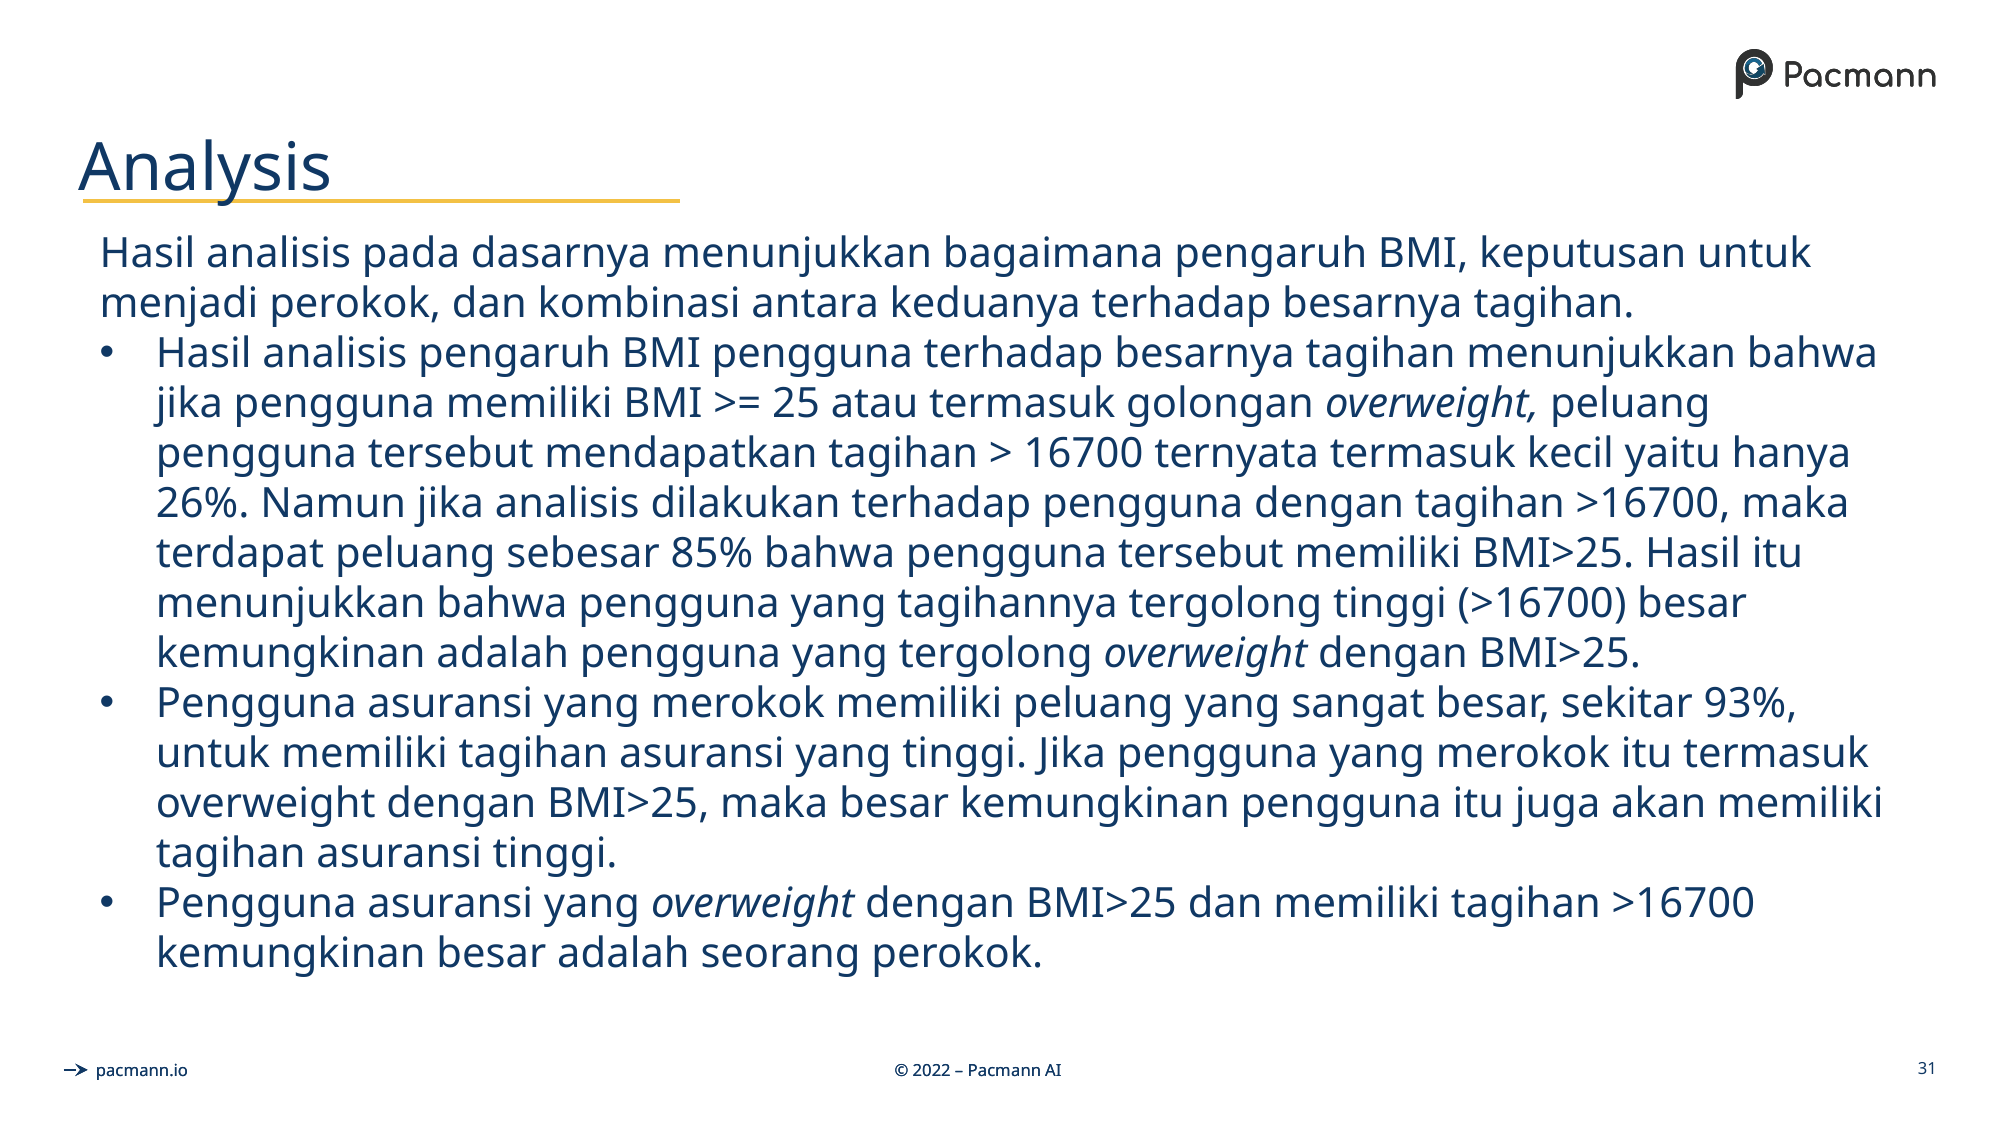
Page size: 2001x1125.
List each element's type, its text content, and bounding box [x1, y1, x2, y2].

text_box Hasil analisis pada dasarnya menunjukkan bagaimana pengaruh BMI, keputusan untuk menjadi perokok, dan kombinasi antara keduanya terhadap besarnya tagihan. Hasil analisis pengaruh BMI pengguna terhadap besarnya tagihan menunjukkan bahwa jika pengguna memiliki BMI >= 25 atau termasuk golongan overweight, peluang pengguna tersebut mendapatkan tagihan > 16700 ternyata termasuk kecil yaitu hanya 26%. Namun jika analisis dilakukan terhadap pengguna dengan tagihan >16700, maka terdapat peluang sebesar 85% bahwa pengguna tersebut memiliki BMI>25. Hasil itu menunjukkan bahwa pengguna yang tagihannya tergolong tinggi (>16700) besar kemungkinan adalah pengguna yang tergolong overweight dengan BMI>25. Pengguna asuransi yang merokok memiliki peluang yang sangat besar, sekitar 93%, untuk memiliki tagihan asuransi yang tinggi. Jika pengguna yang merokok itu termasuk overweight dengan BMI>25, maka besar kemungkinan pengguna itu juga akan memiliki tagihan asuransi tinggi. Pengguna asuransi yang overweight dengan BMI>25 dan memiliki tagihan >16700 kemungkinan besar adalah seorang perokok. [67, 218, 1937, 1084]
title Analysis [63, 59, 1935, 278]
picture [1707, 36, 1966, 112]
